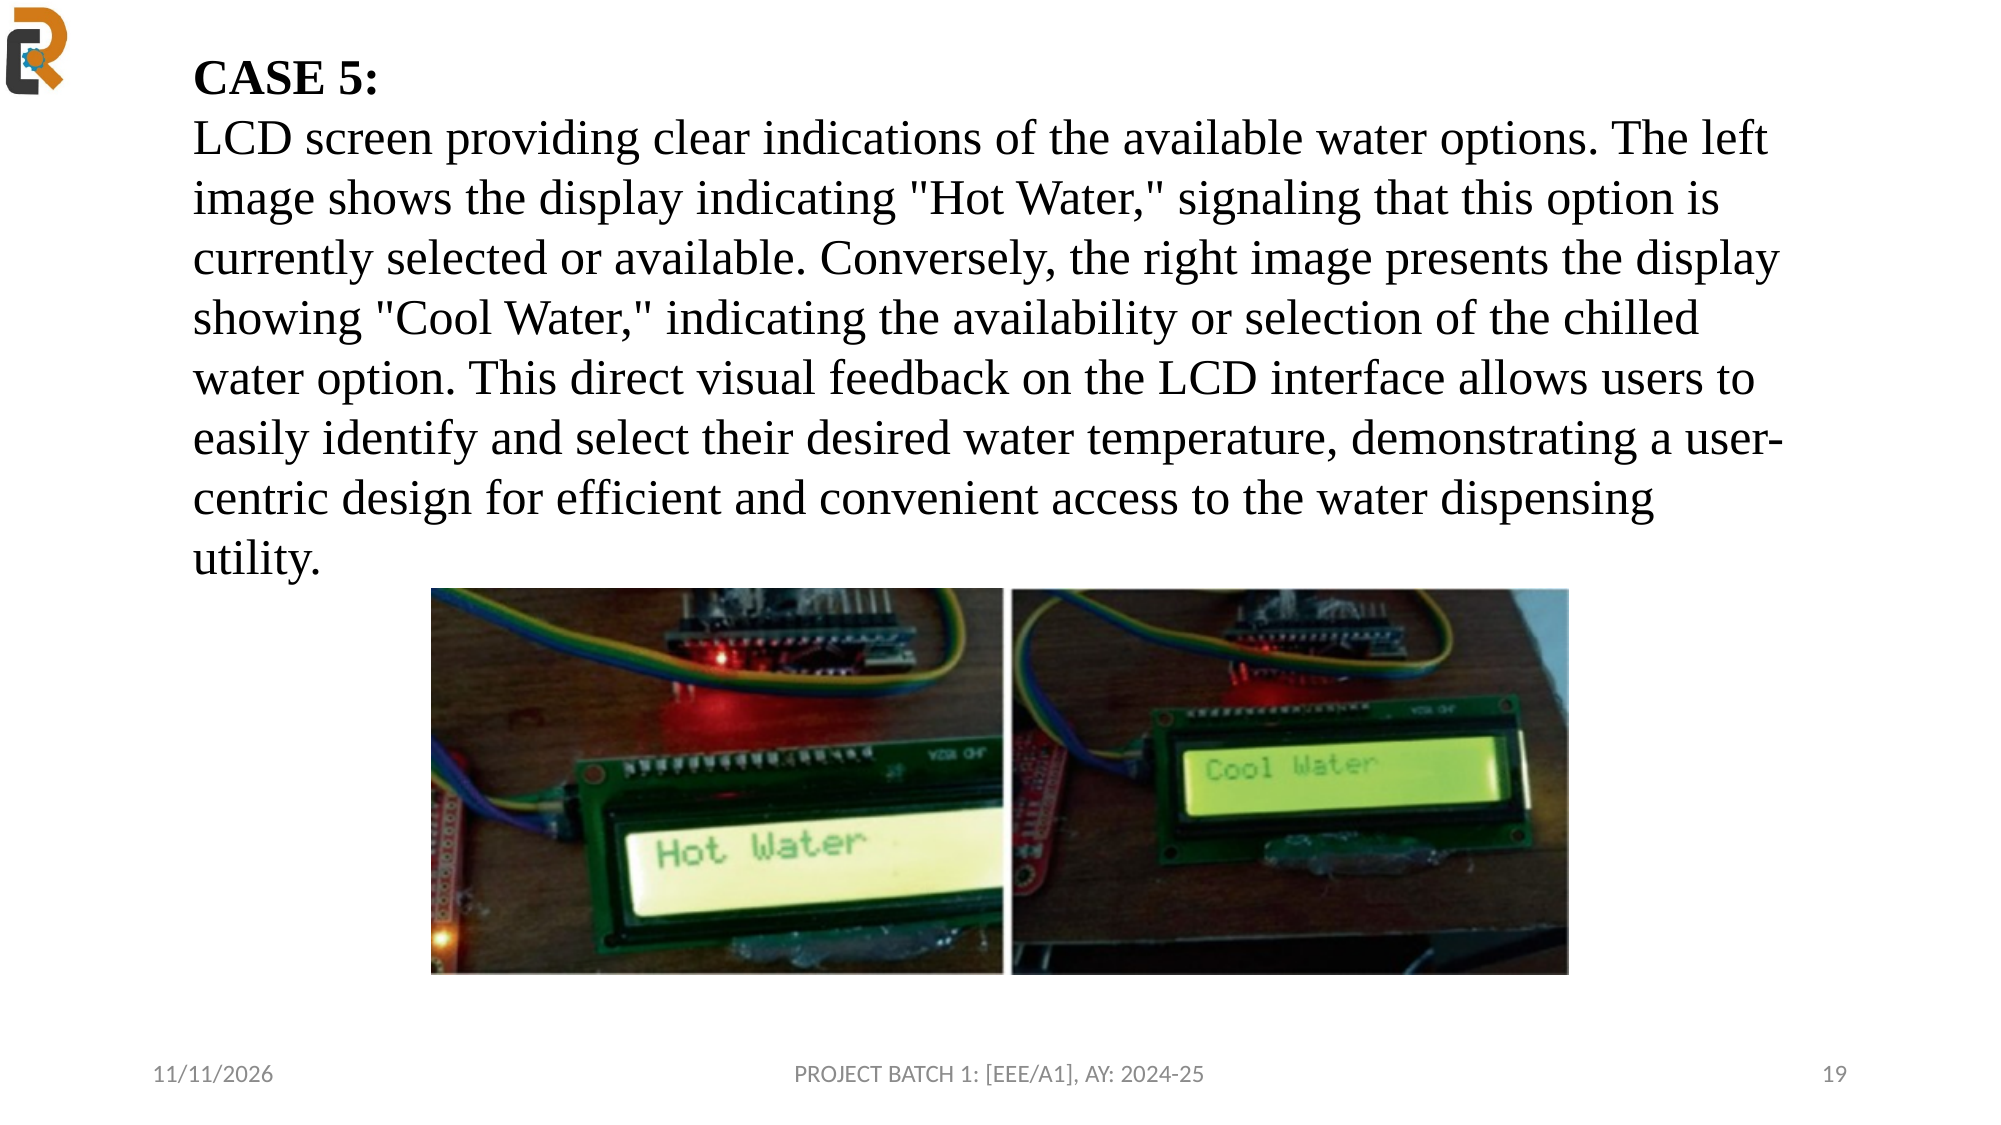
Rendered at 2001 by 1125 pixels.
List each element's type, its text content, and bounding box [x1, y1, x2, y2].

text_box CASE 5: LCD screen providing clear indications of the available water options. The left image shows the display indicating "Hot Water," signaling that this option is currently selected or available. Conversely, the right image presents the display showing "Cool Water," indicating the availability or selection of the chilled water option. This direct visual feedback on the LCD interface allows users to easily identify and select their desired water temperature, demonstrating a user-centric design for efficient and convenient access to the water dispensing utility. [178, 36, 1811, 592]
picture [431, 588, 1569, 976]
picture [0, 1, 74, 100]
slide_number 19 [1412, 1042, 1863, 1103]
footer PROJECT BATCH 1: [EEE/A1], AY: 2024-25 [662, 1042, 1338, 1103]
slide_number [137, 1042, 588, 1103]
